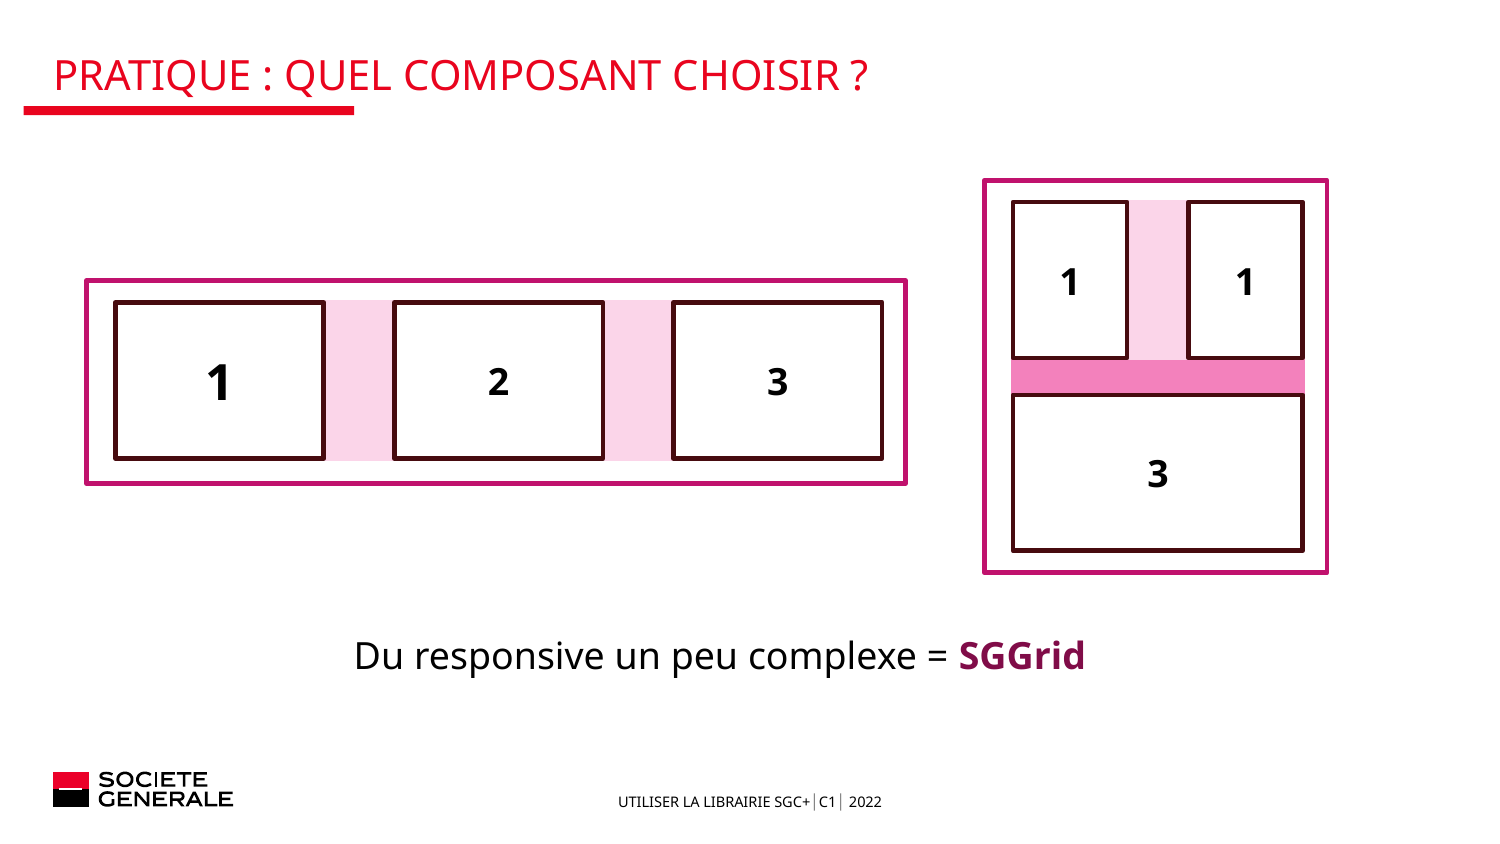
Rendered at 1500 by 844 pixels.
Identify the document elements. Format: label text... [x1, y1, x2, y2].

title Pratique : quel composant choisir ? [53, 58, 1448, 98]
text_box 2 [392, 300, 605, 460]
text_box 1 [113, 300, 326, 460]
text_box [982, 178, 1329, 575]
text_box [85, 278, 907, 486]
text_box 3 [1011, 393, 1305, 553]
text_box [1129, 200, 1186, 360]
text_box [1011, 360, 1305, 393]
text_box 3 [671, 300, 884, 460]
text_box [605, 300, 671, 460]
text_box Du responsive un peu complexe = SGGrid [339, 624, 1102, 684]
text_box [326, 300, 392, 460]
text_box 1 [1186, 200, 1305, 360]
text_box 1 [1011, 200, 1129, 360]
